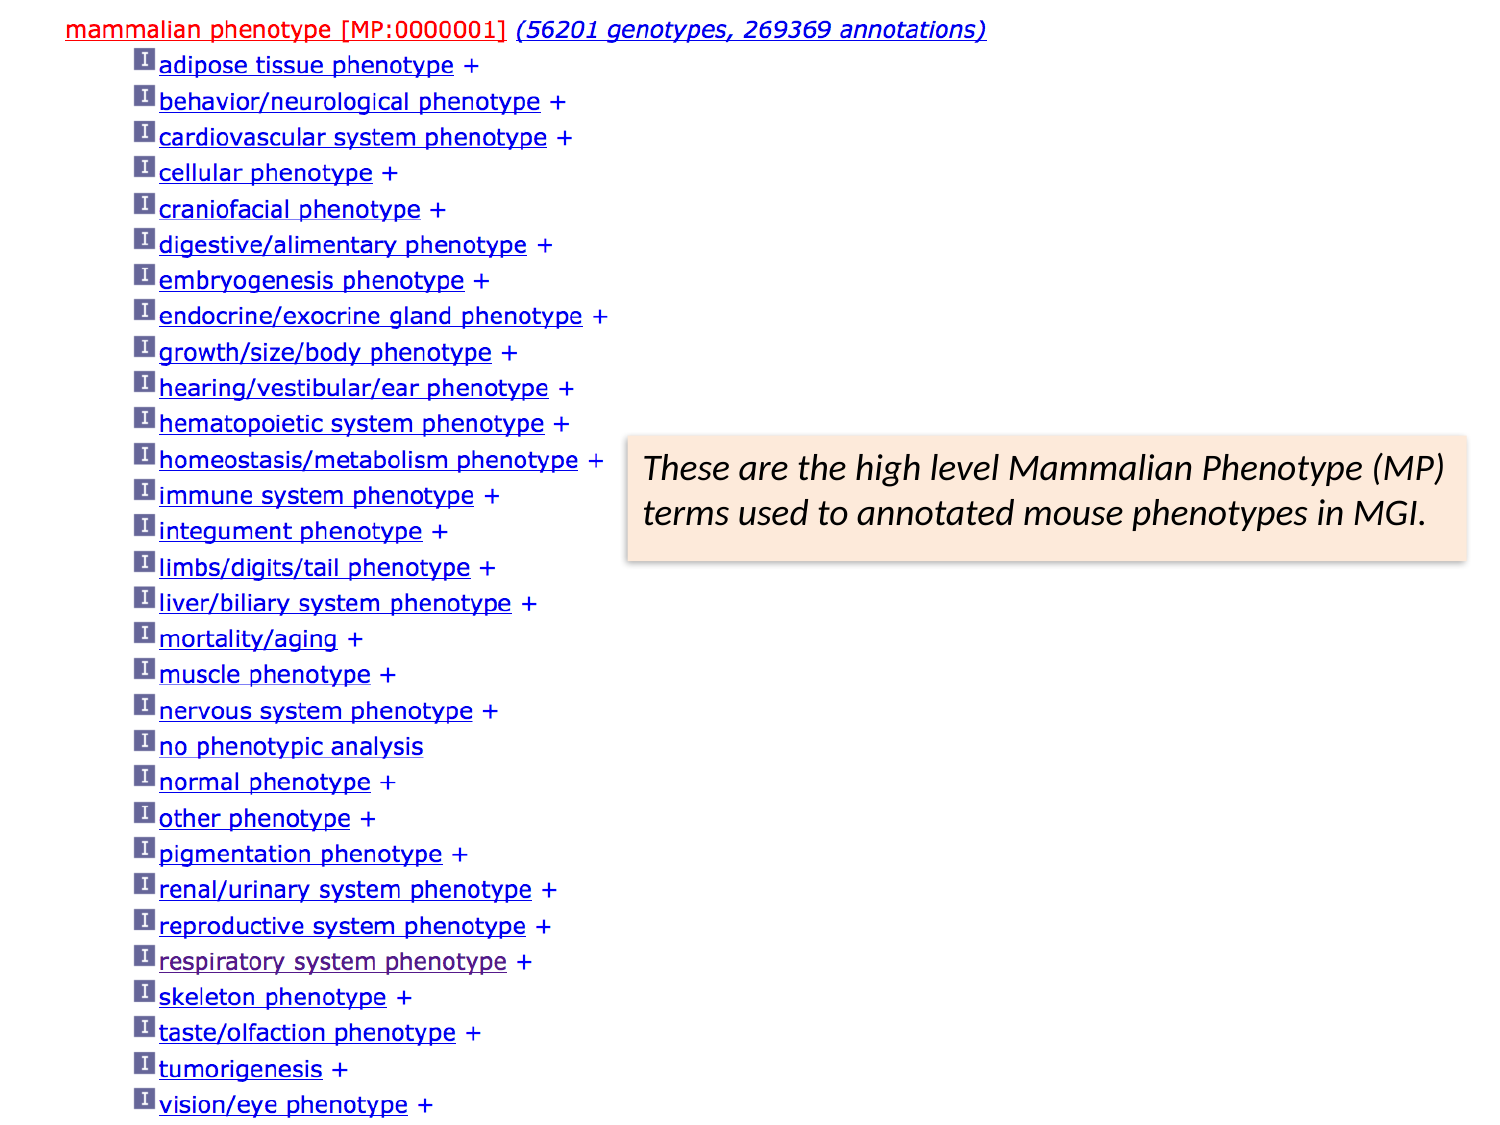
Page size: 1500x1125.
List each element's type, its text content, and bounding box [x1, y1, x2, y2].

text_box These are the high level Mammalian Phenotype (MP) terms used to annotated mouse phenotypes in MGI. [1020, 435, 1467, 562]
picture [54, 0, 1015, 1125]
